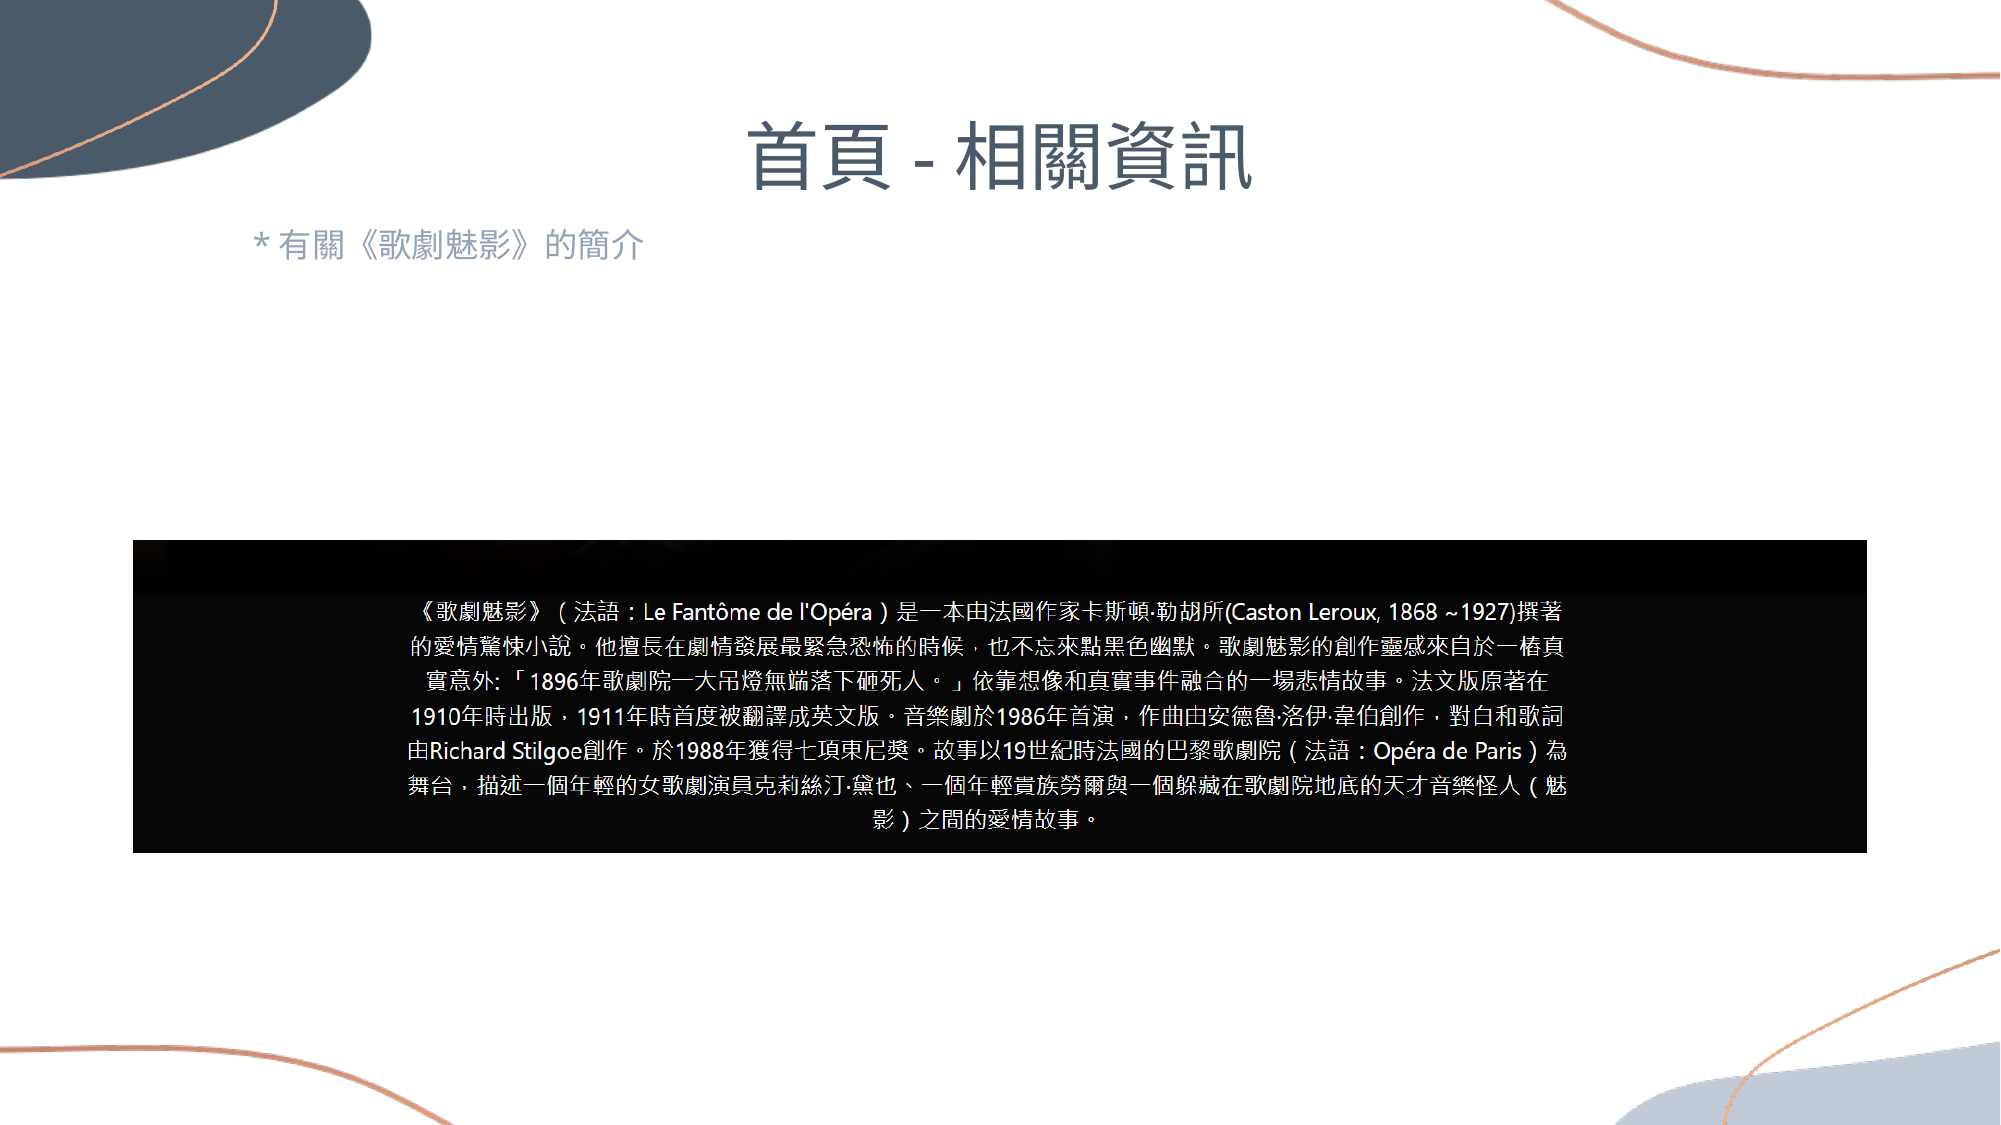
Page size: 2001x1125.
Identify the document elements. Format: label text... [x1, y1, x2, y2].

picture [0, 1018, 478, 1125]
picture [0, 0, 372, 207]
picture [132, 539, 1867, 853]
picture [1522, 0, 2001, 107]
text_box *有關《歌劇魅影》的簡介 [228, 196, 1149, 272]
picture [1603, 918, 2001, 1125]
text_box 首頁-相關資訊 [720, 101, 1280, 207]
